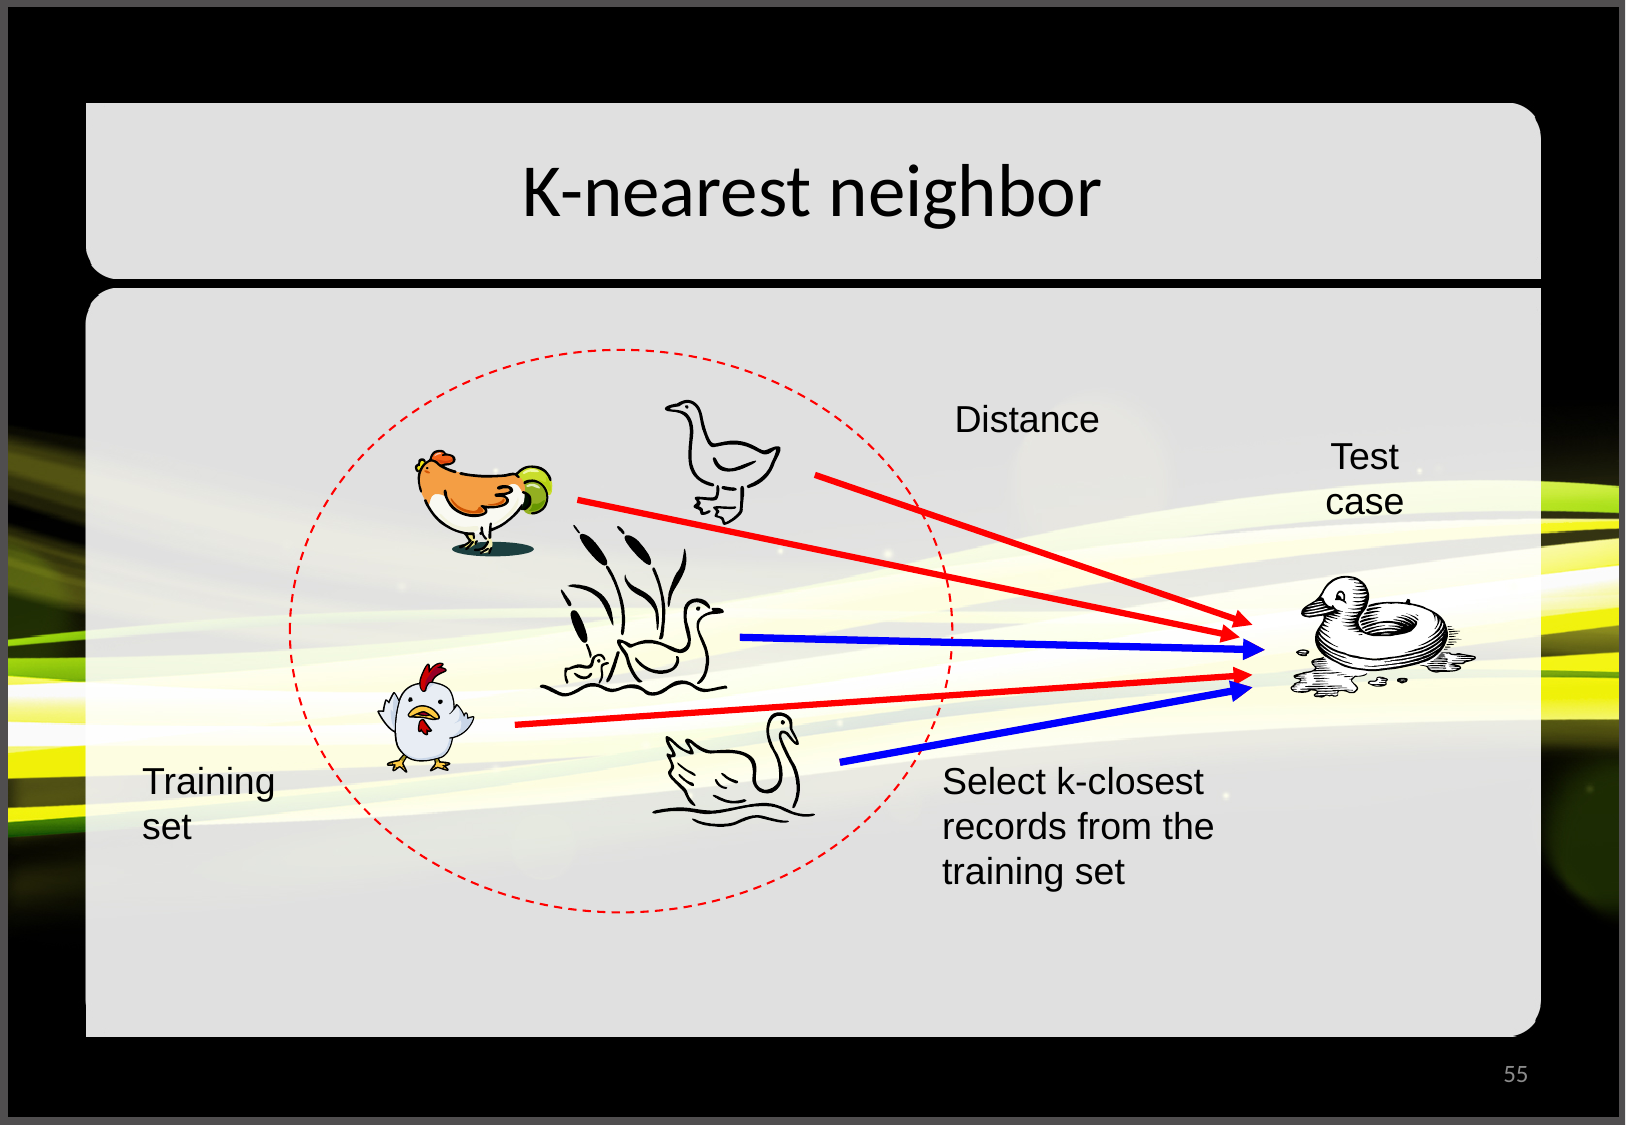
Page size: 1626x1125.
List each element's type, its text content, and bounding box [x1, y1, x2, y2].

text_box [127, 349, 1478, 913]
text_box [514, 387, 1266, 763]
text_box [739, 637, 1291, 902]
slide_number 55 [1164, 1042, 1544, 1103]
title K-nearest neighbor [80, 107, 1544, 266]
picture [0, 0, 1626, 1125]
